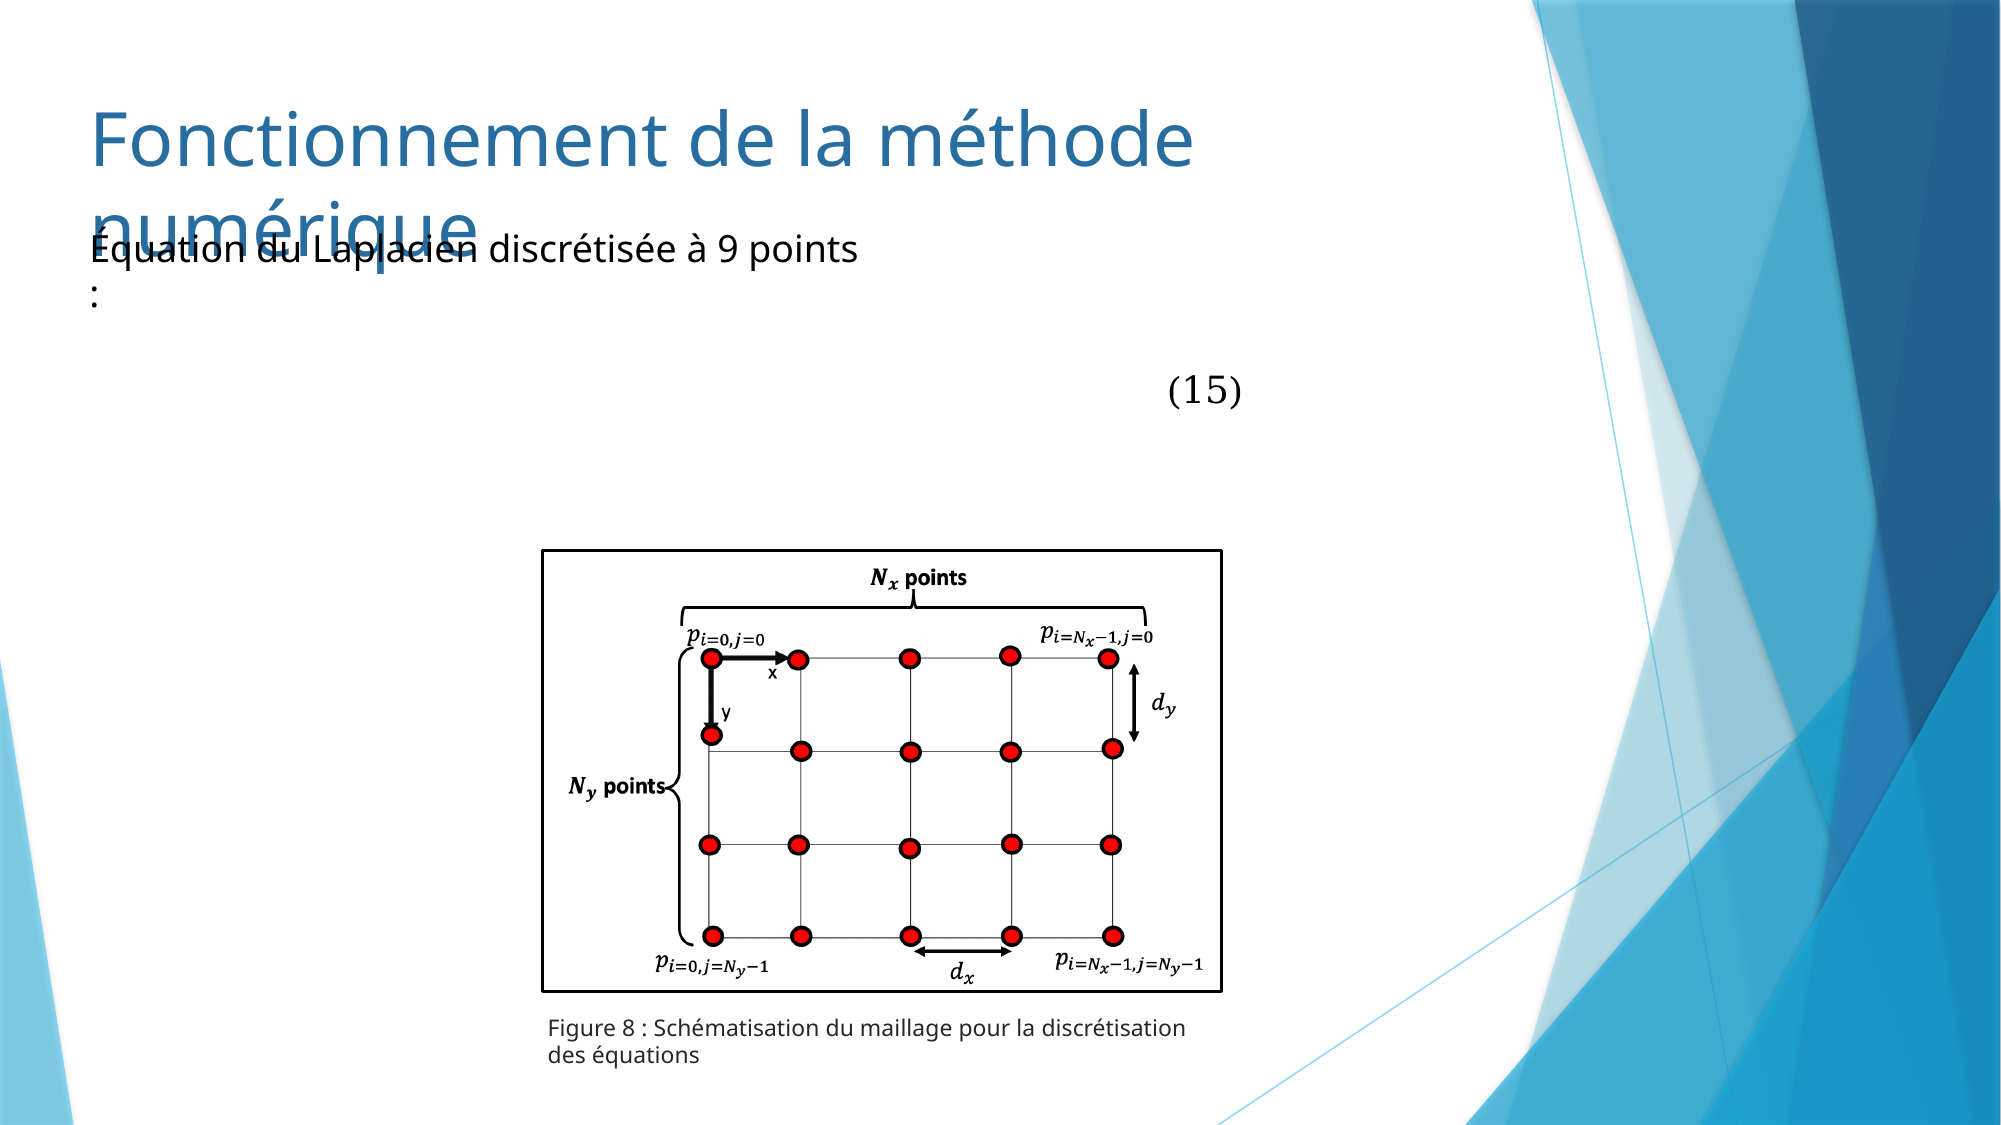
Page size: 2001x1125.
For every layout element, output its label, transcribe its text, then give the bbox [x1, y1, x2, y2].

text_box Équation du Laplacien discrétisée à 9 points : [74, 217, 879, 322]
text_box Fonctionnement de la méthode numérique [74, 83, 1554, 205]
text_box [532, 551, 1224, 1078]
text_box (15) [1150, 359, 1260, 419]
